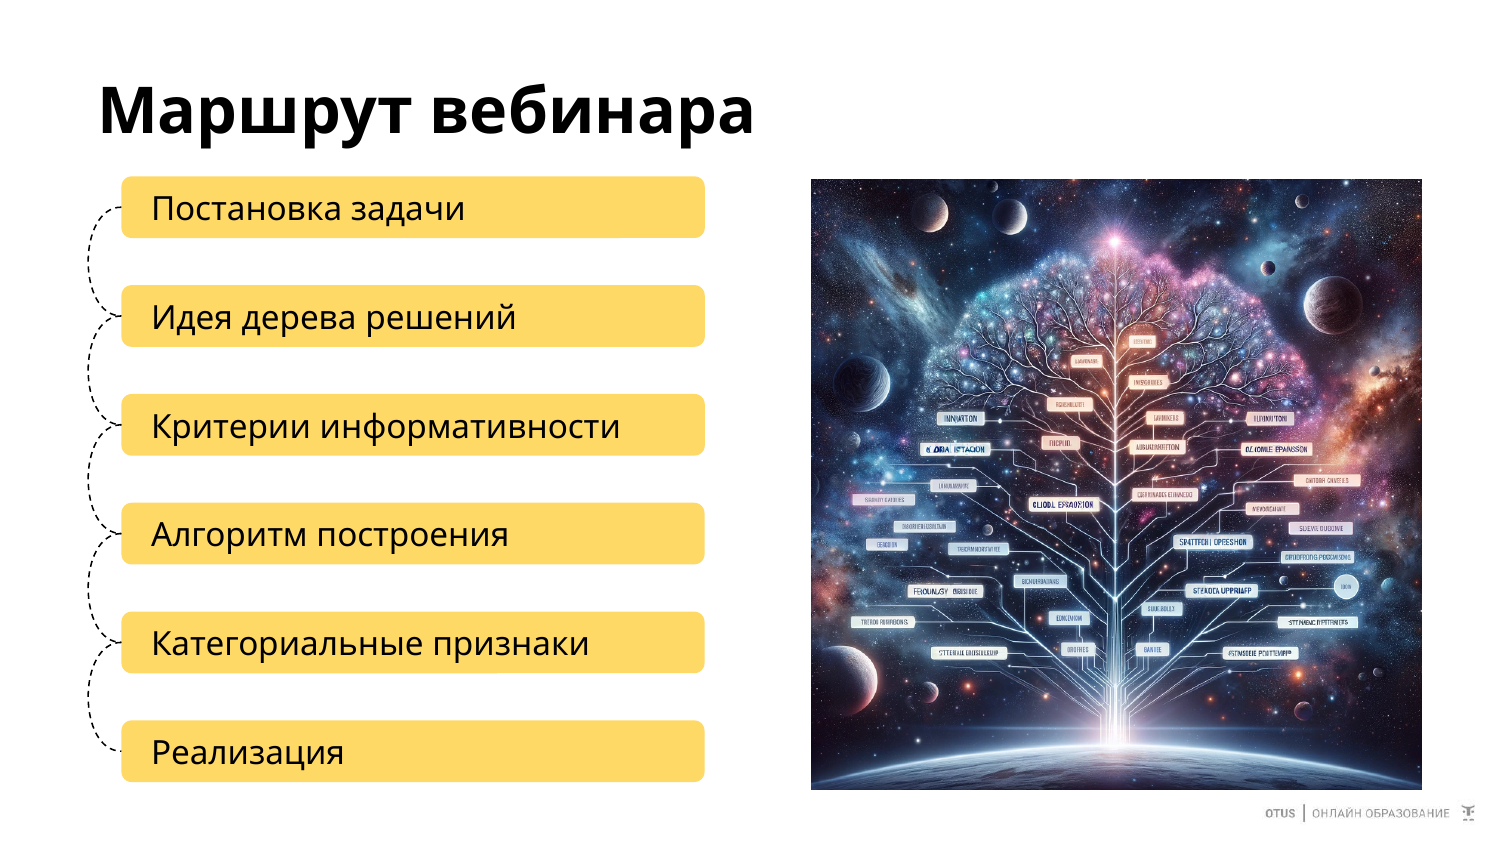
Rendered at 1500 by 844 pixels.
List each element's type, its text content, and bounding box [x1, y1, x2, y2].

text_box Постановка задачи [121, 176, 705, 239]
text_box Идея дерева решений [128, 285, 705, 347]
text_box Реализация [121, 720, 705, 783]
picture [811, 179, 1422, 790]
text_box Критерии информативности [128, 393, 705, 456]
picture [1262, 799, 1475, 825]
text_box Алгоритм построения [128, 502, 705, 565]
text_box Категориальные признаки [126, 611, 705, 674]
title Маршрут вебинара [82, 54, 1480, 234]
